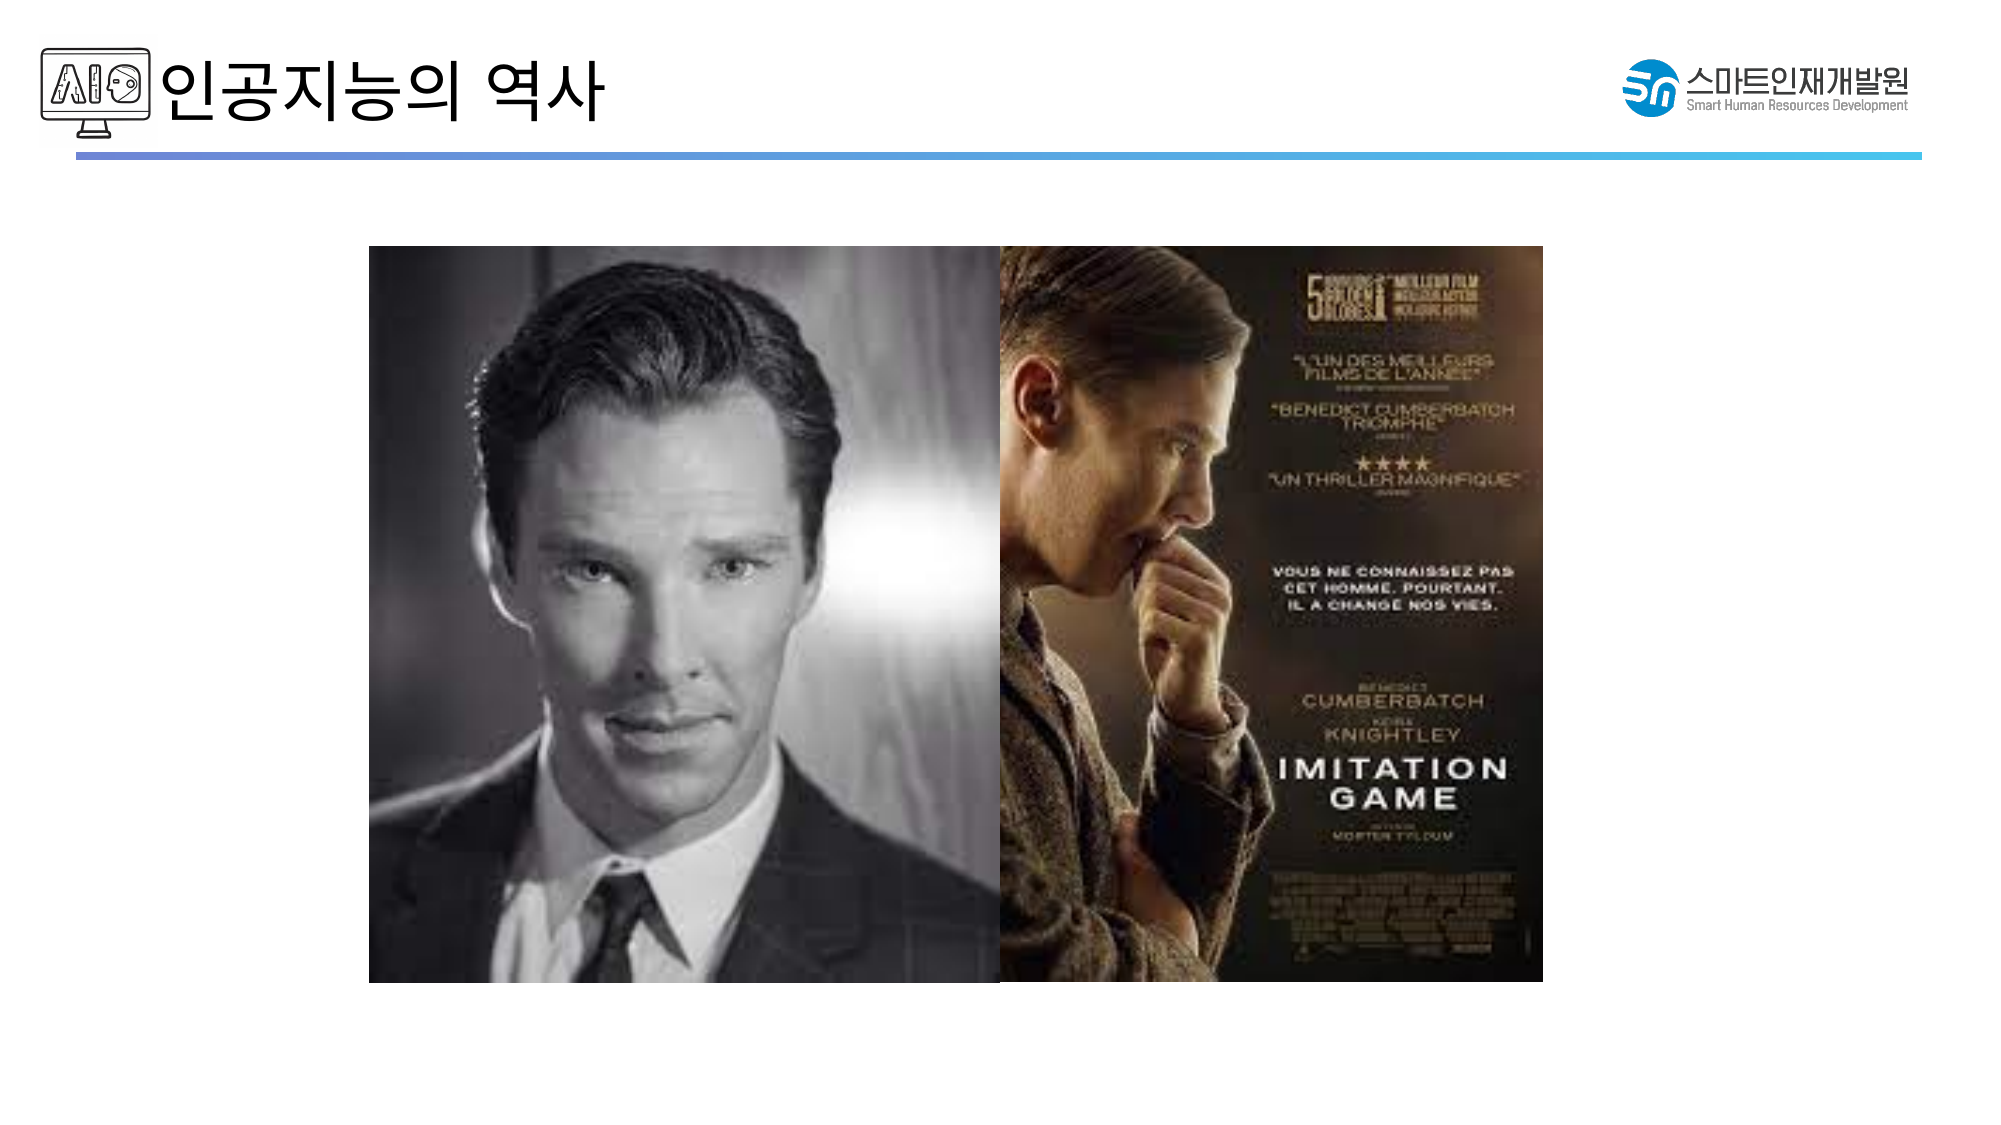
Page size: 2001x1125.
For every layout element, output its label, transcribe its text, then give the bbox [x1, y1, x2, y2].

picture [39, 34, 158, 148]
text_box 인공지능의 역사 [158, 42, 623, 138]
picture [369, 246, 1543, 984]
picture [1609, 47, 1922, 129]
picture [76, 152, 1922, 160]
